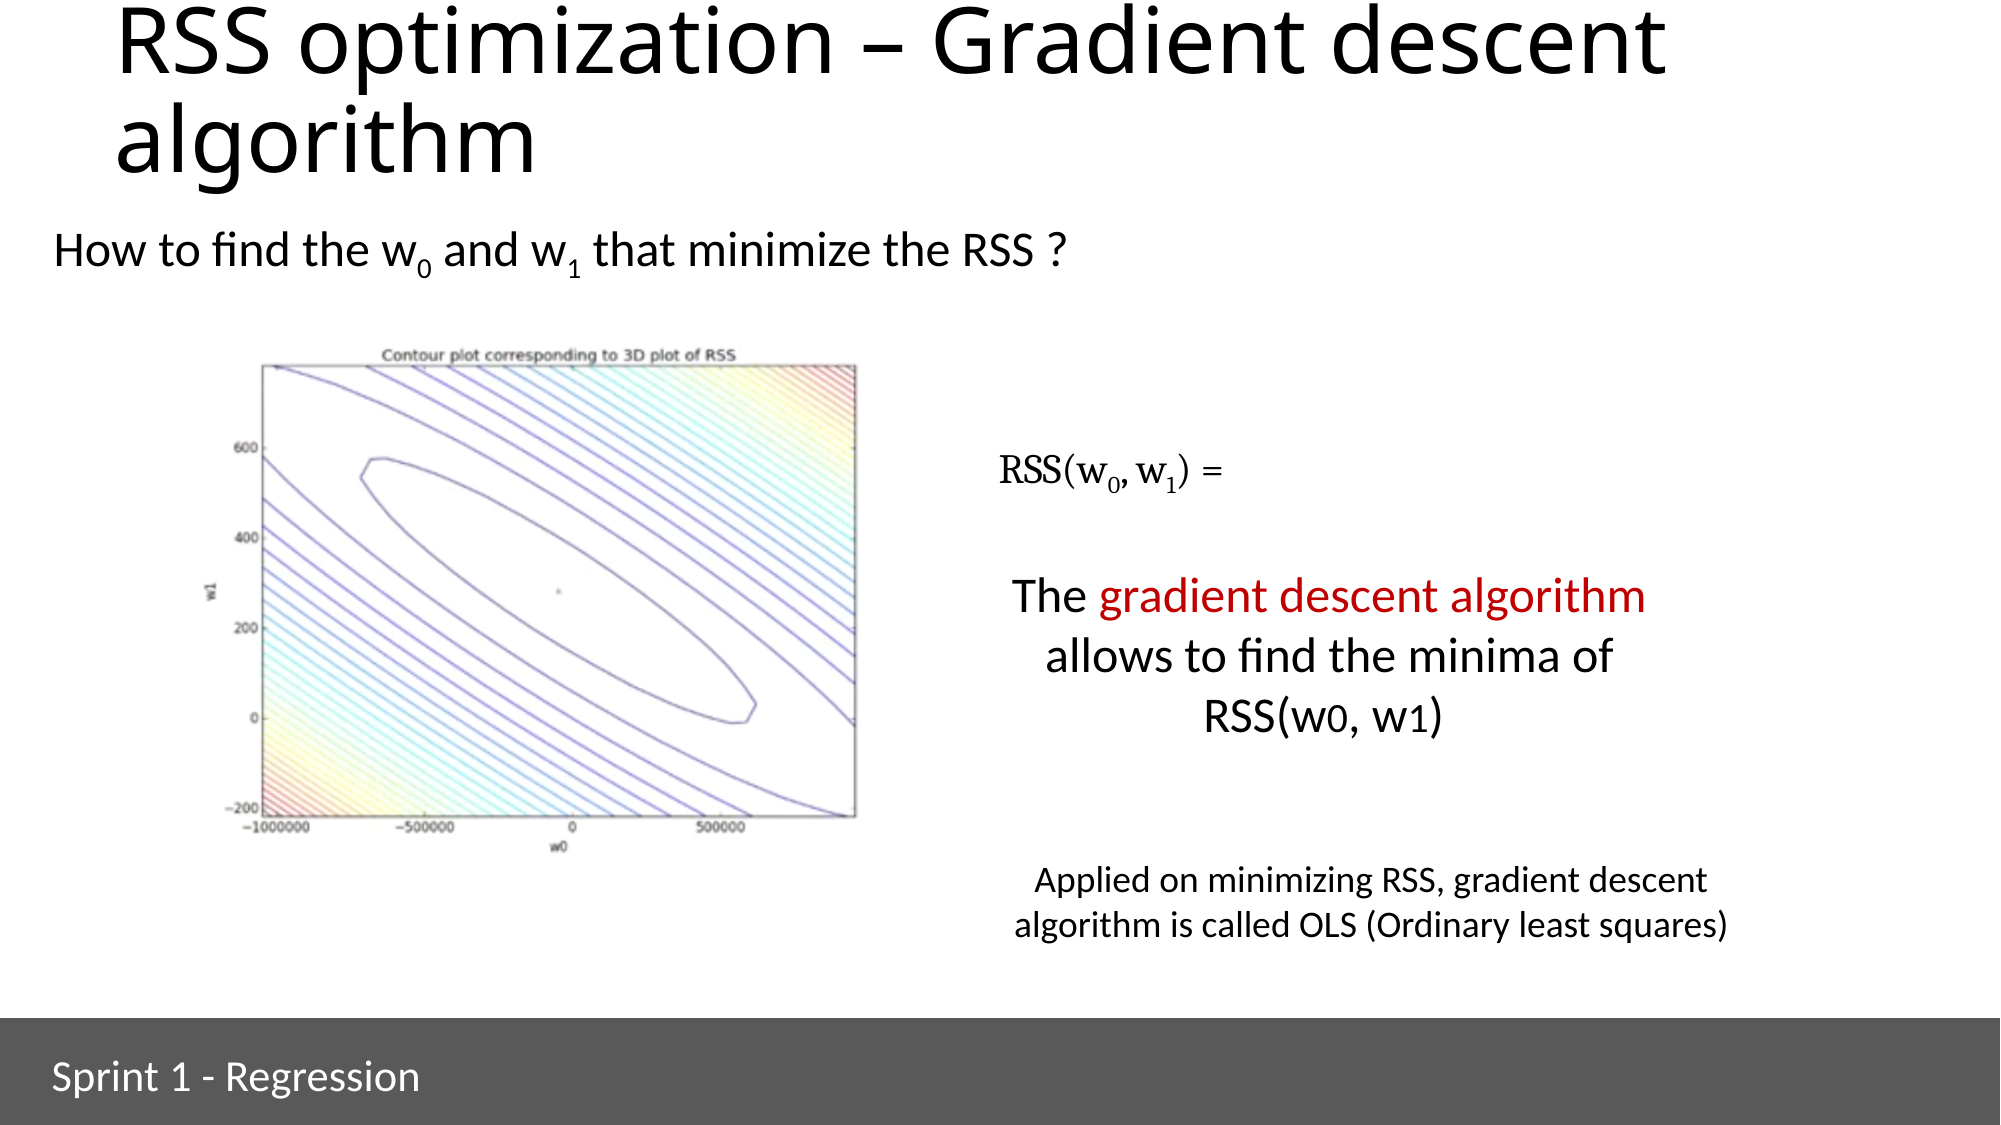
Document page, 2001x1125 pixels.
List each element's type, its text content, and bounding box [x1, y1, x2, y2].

text_box The gradient descent algorithm allows to find the minima of RSS(w0, w1) [990, 554, 1669, 750]
text_box Applied on minimizing RSS, gradient descent algorithm is called OLS (Ordinary least squares) [984, 847, 1760, 953]
title RSS optimization – Gradient descent algorithm [99, 0, 1900, 188]
picture [185, 339, 889, 861]
text_box How to find the w0 and w1 that minimize the RSS ? [38, 208, 1961, 292]
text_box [0, 1019, 2000, 1125]
